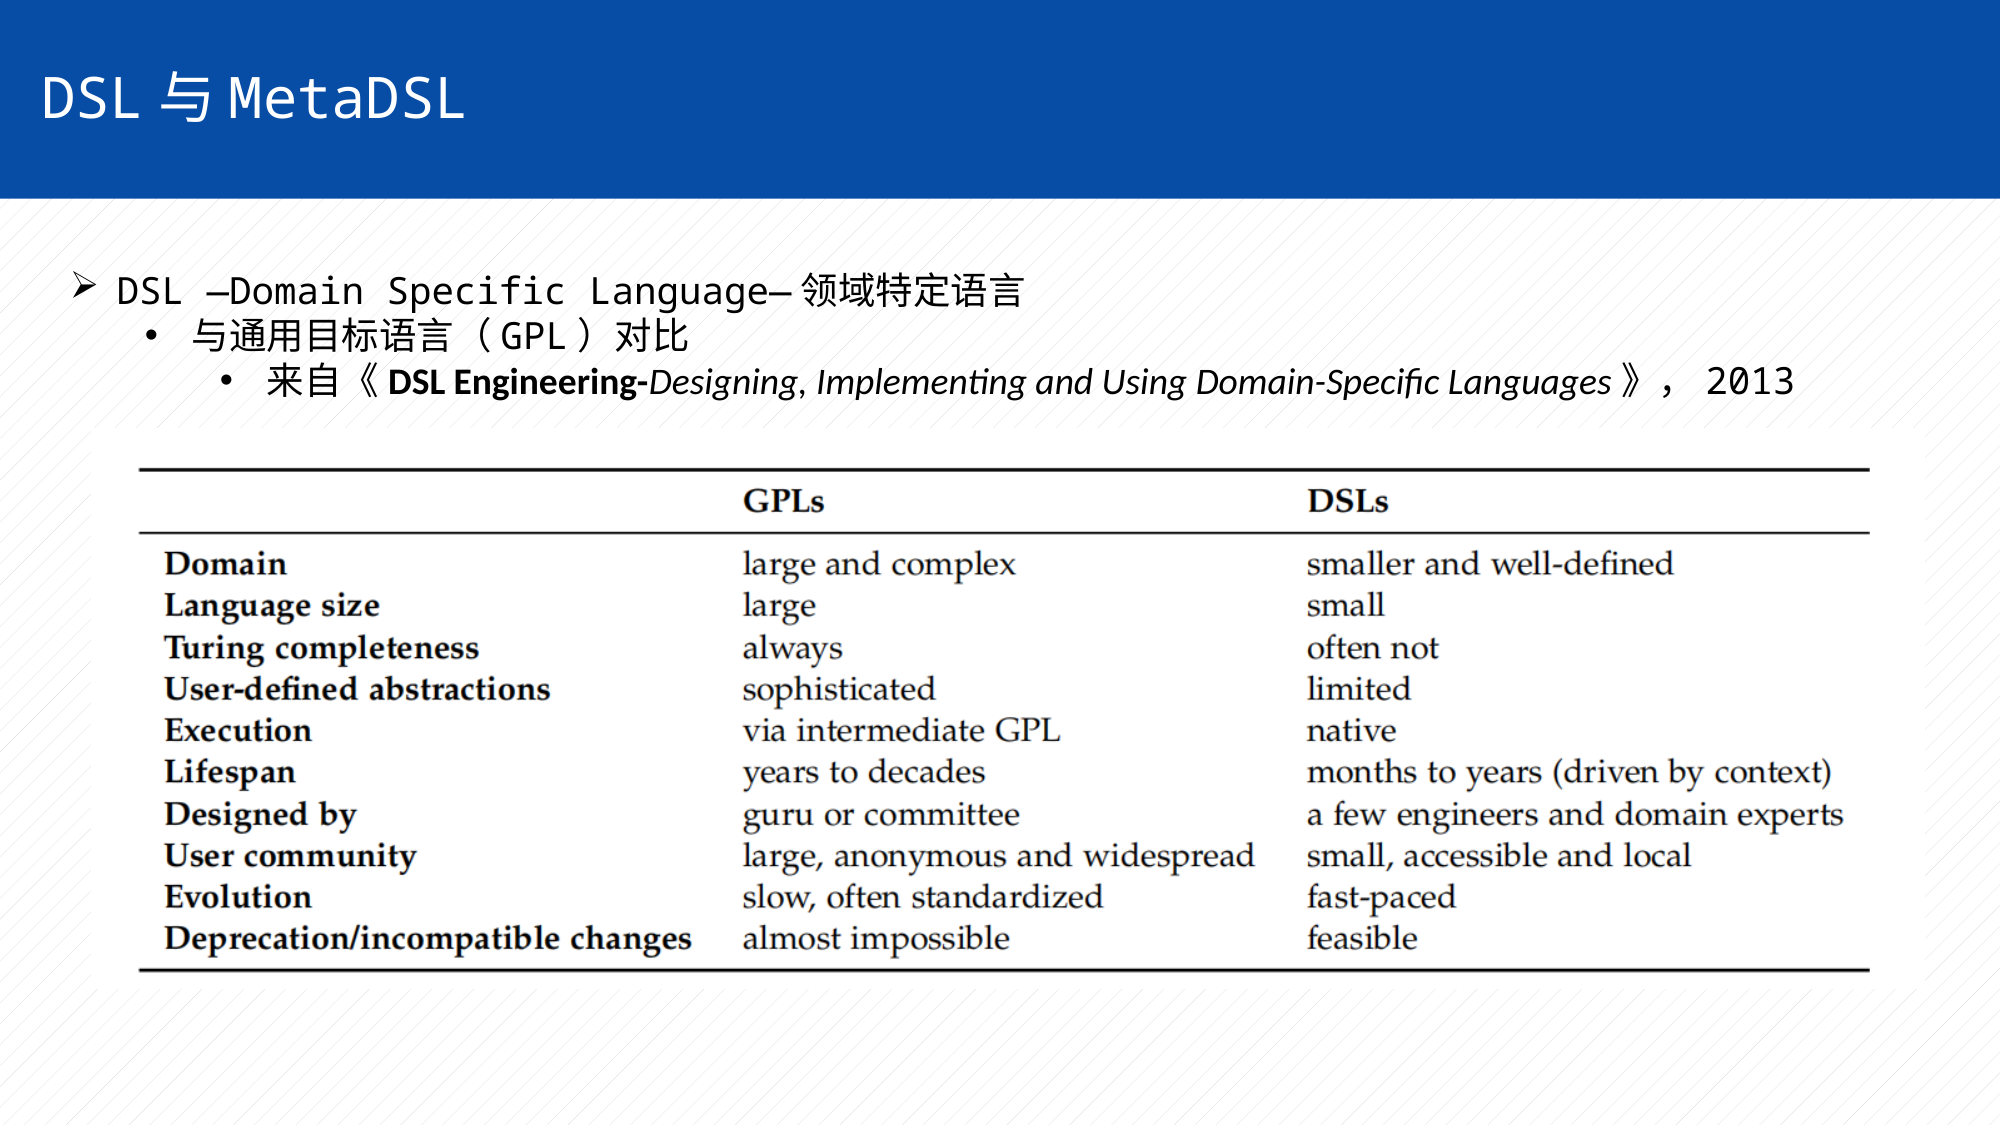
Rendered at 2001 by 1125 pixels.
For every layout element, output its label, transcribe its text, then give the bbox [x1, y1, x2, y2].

list DSL与MetaDSL [26, 20, 1782, 180]
text_box DSL —Domain Specific Language—领域特定语言 与通用目标语言（GPL）对比 来自《DSL Engineering-Designing, Implementing and Using Domain-Specific Languages》，2013 [55, 259, 1914, 410]
picture [91, 428, 1925, 989]
